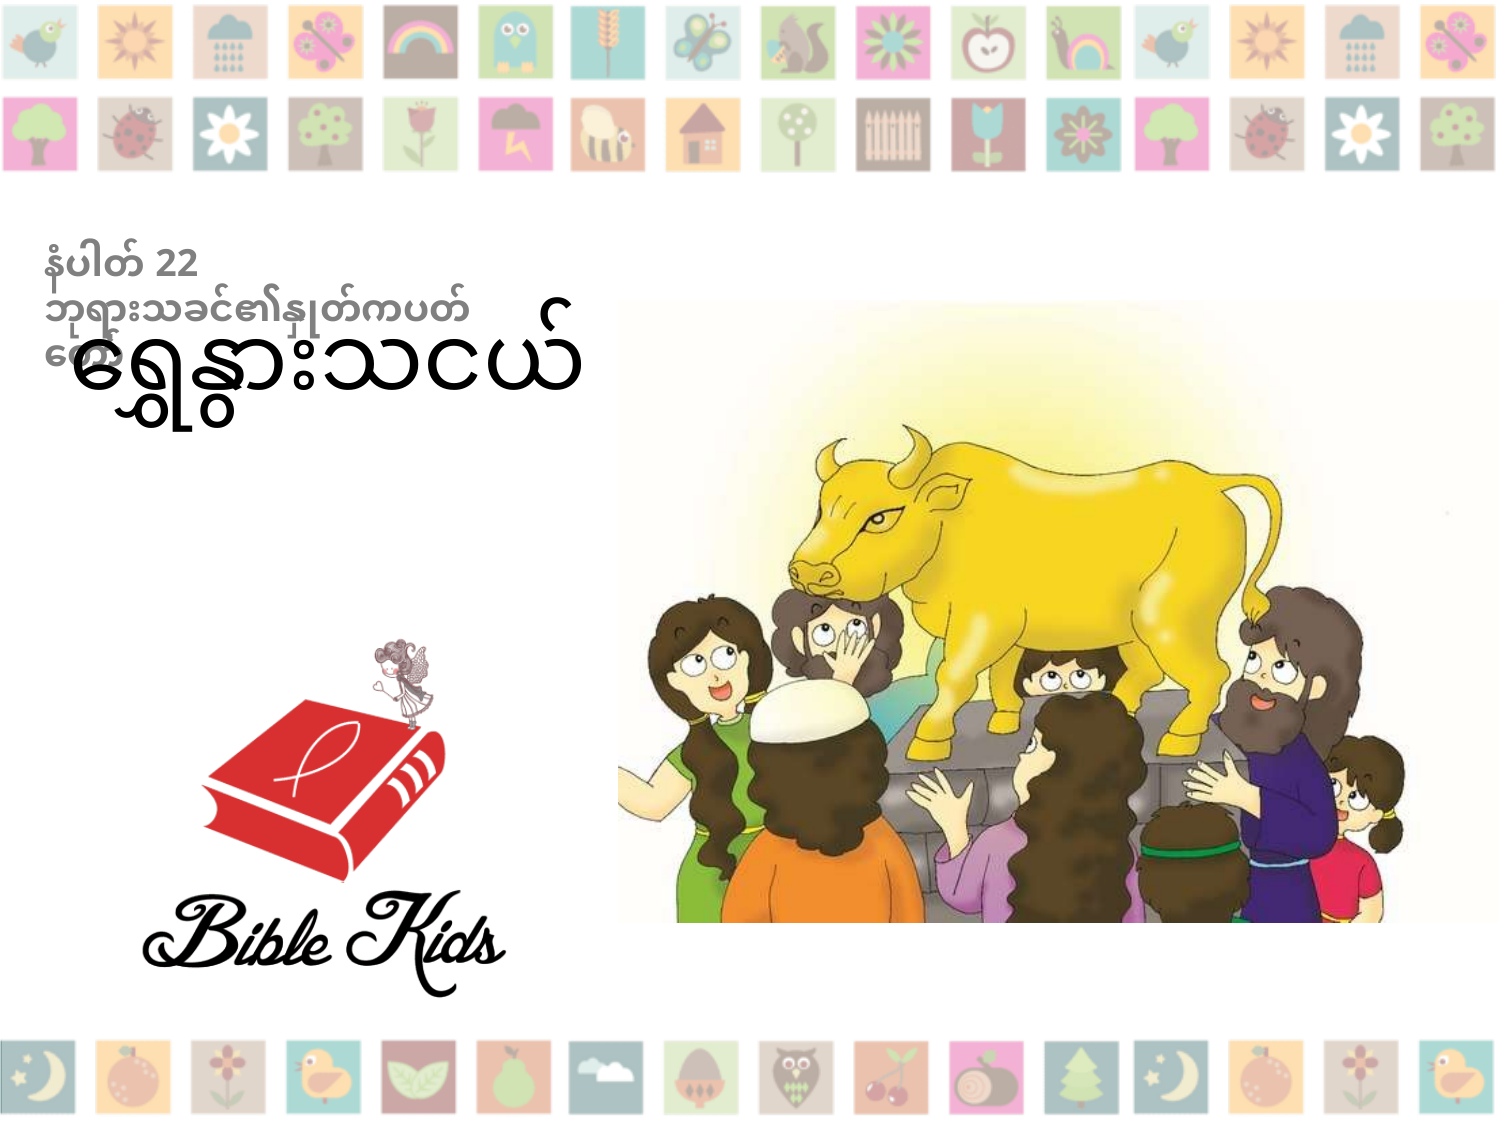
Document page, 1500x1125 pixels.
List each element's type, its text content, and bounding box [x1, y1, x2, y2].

text_box ရွှေနွားသငယ် [5, 290, 651, 416]
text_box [0, 3, 1500, 181]
picture [618, 300, 1500, 923]
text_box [0, 1028, 1500, 1118]
picture [117, 600, 544, 1027]
text_box နံပါတ် 22 ဘုရားသခင်၏နှုတ်ကပတ်တော် [29, 231, 543, 290]
